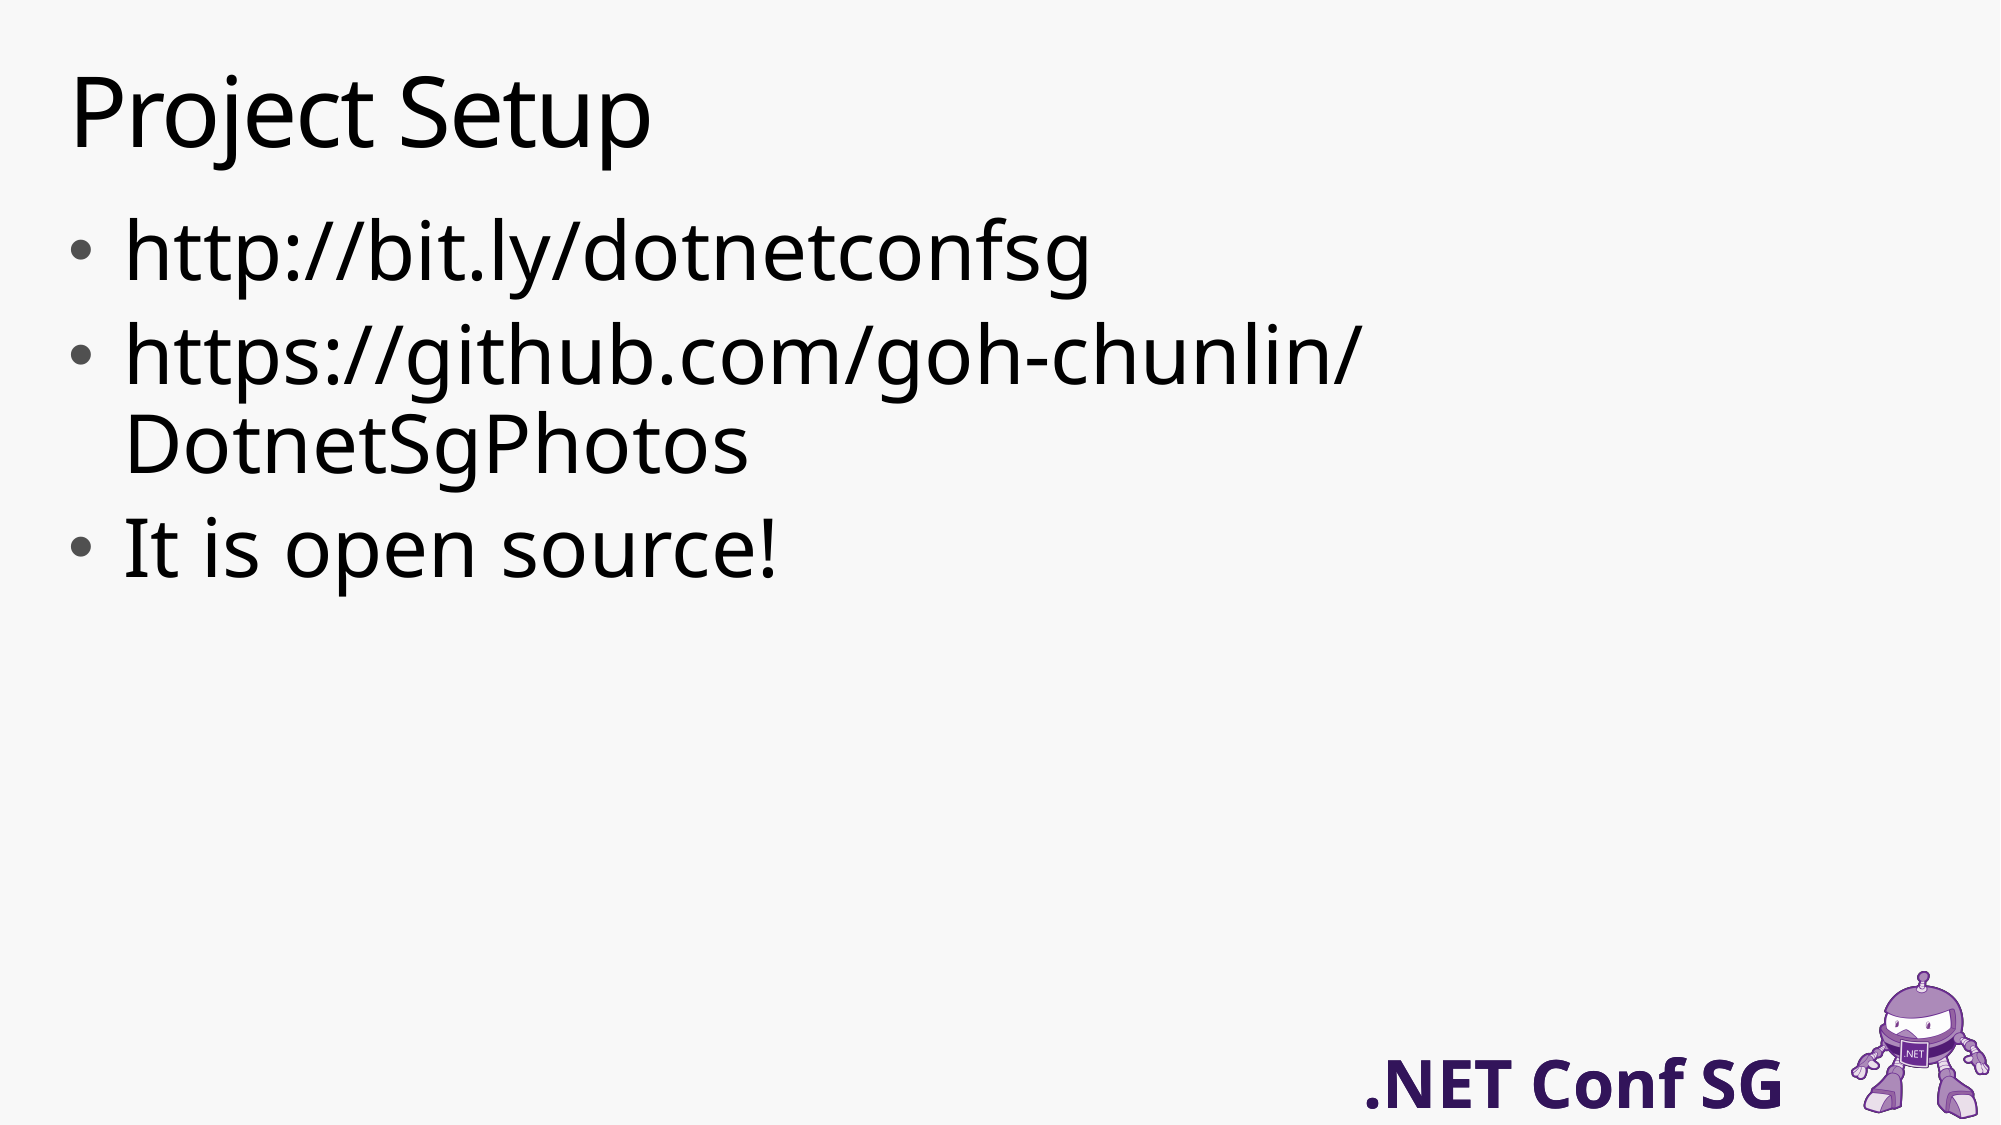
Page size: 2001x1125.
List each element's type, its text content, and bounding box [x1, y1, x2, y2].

list http://bit.ly/dotnetconfsg https://github.com/goh-chunlin/DotnetSgPhotos It is open source! [44, 196, 1956, 533]
title Project Setup [44, 47, 1957, 196]
picture [1851, 971, 1990, 1119]
